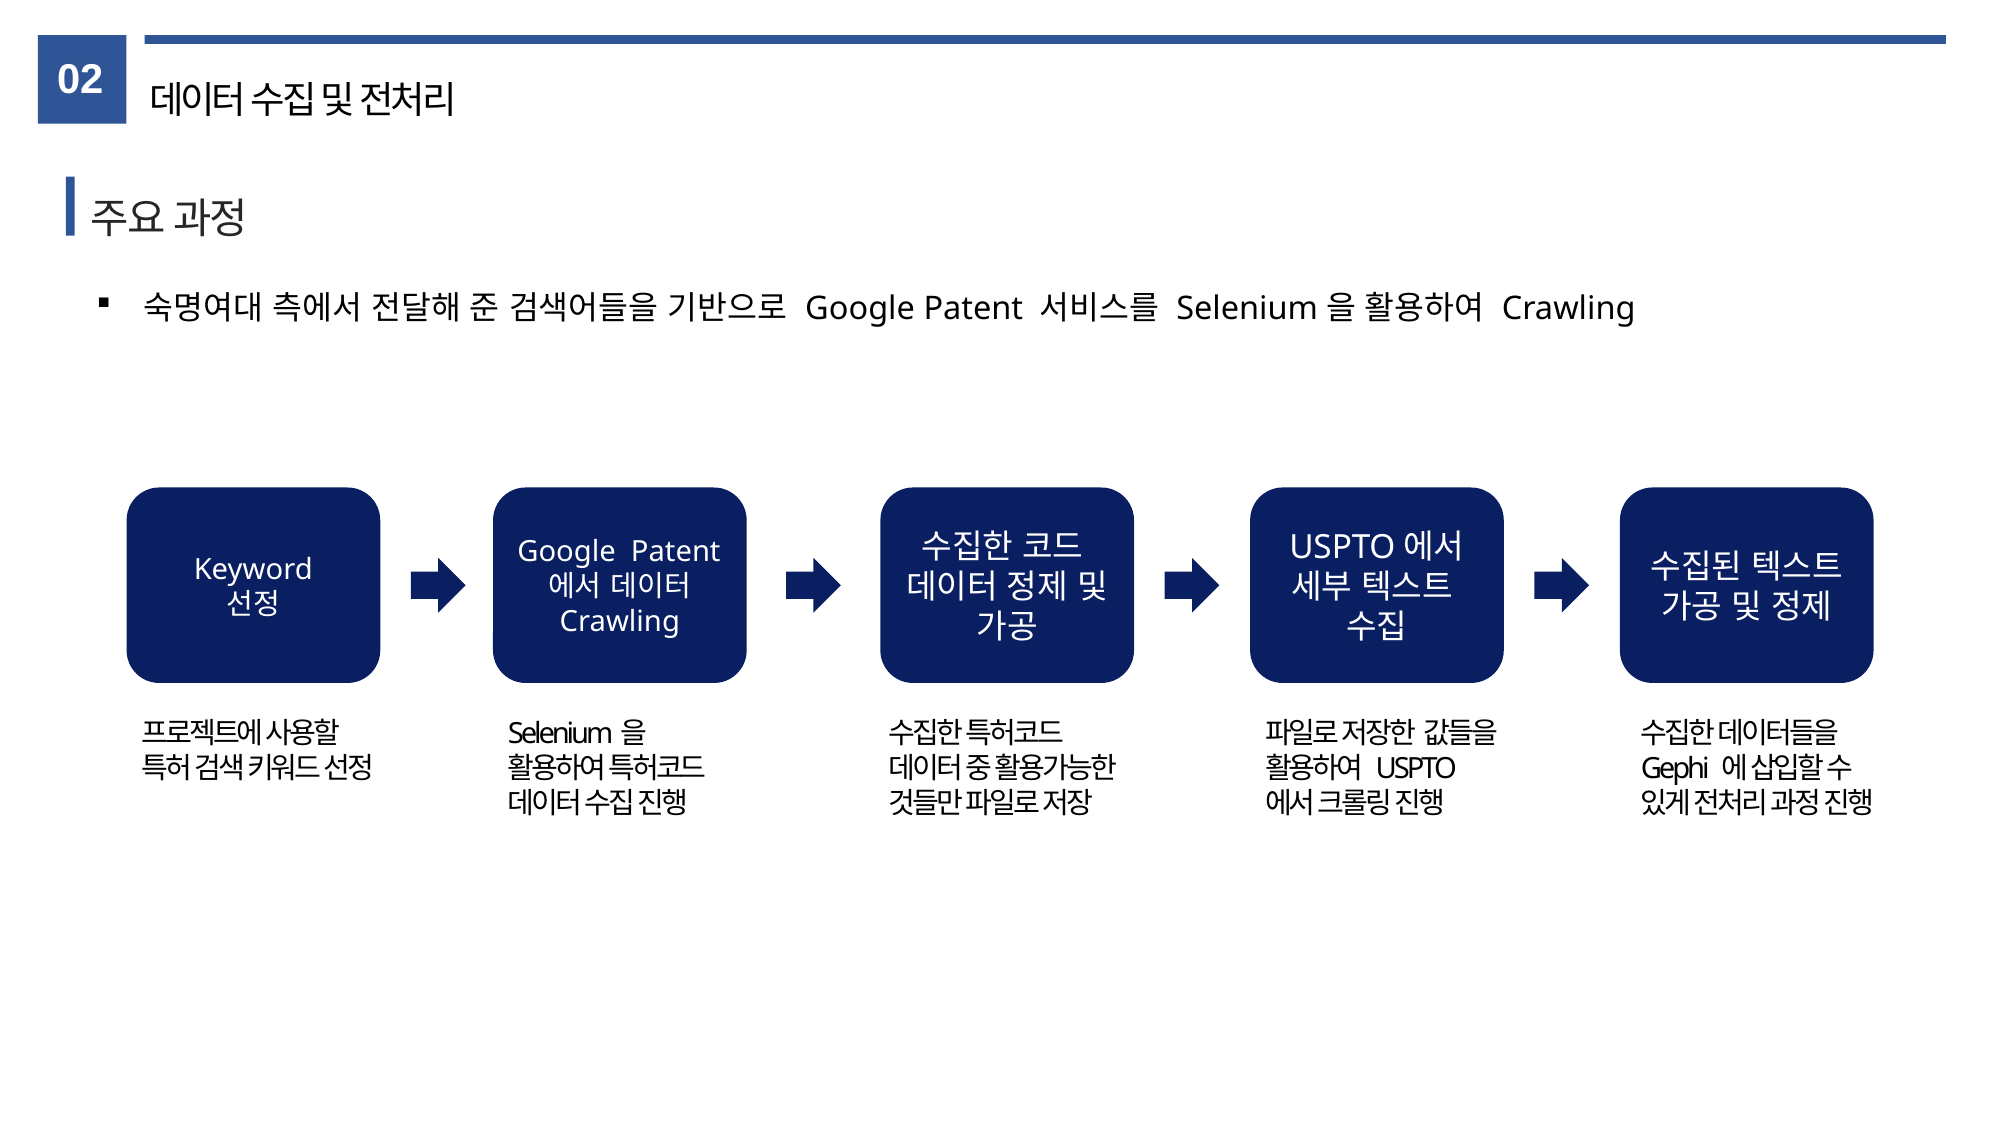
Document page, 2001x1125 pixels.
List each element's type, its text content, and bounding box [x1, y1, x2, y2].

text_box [493, 487, 1874, 683]
text_box [65, 176, 75, 237]
text_box 02 [27, 44, 134, 110]
text_box Keyword 선정 [125, 486, 382, 685]
text_box [409, 555, 468, 616]
text_box Selenium을 활용하여 특허코드 데이터 수집 진행 [493, 707, 760, 827]
text_box [37, 110, 128, 125]
text_box 파일로 저장한 값들을 활용하여 USPTO에서 크롤링 진행 [1250, 707, 1517, 827]
text_box [144, 34, 1947, 45]
text_box 숙명여대 측에서 전달해 준 검색어들을 기반으로 Google Patent 서비스를 Selenium을 활용하여 Crawling [81, 267, 1930, 334]
text_box [37, 34, 128, 44]
text_box 데이터 수집 및 전처리 [134, 68, 716, 129]
text_box 프로젝트에 사용할 특허 검색 키워드 선정 [126, 707, 393, 792]
text_box 수집한 데이터들을 Gephi 에 삽입할 수 있게 전처리 과정 진행 [1626, 707, 1893, 827]
text_box 주요 과정 [75, 159, 1242, 250]
text_box 수집한 특허코드 데이터 중 활용가능한 것들만 파일로 저장 [874, 707, 1141, 827]
